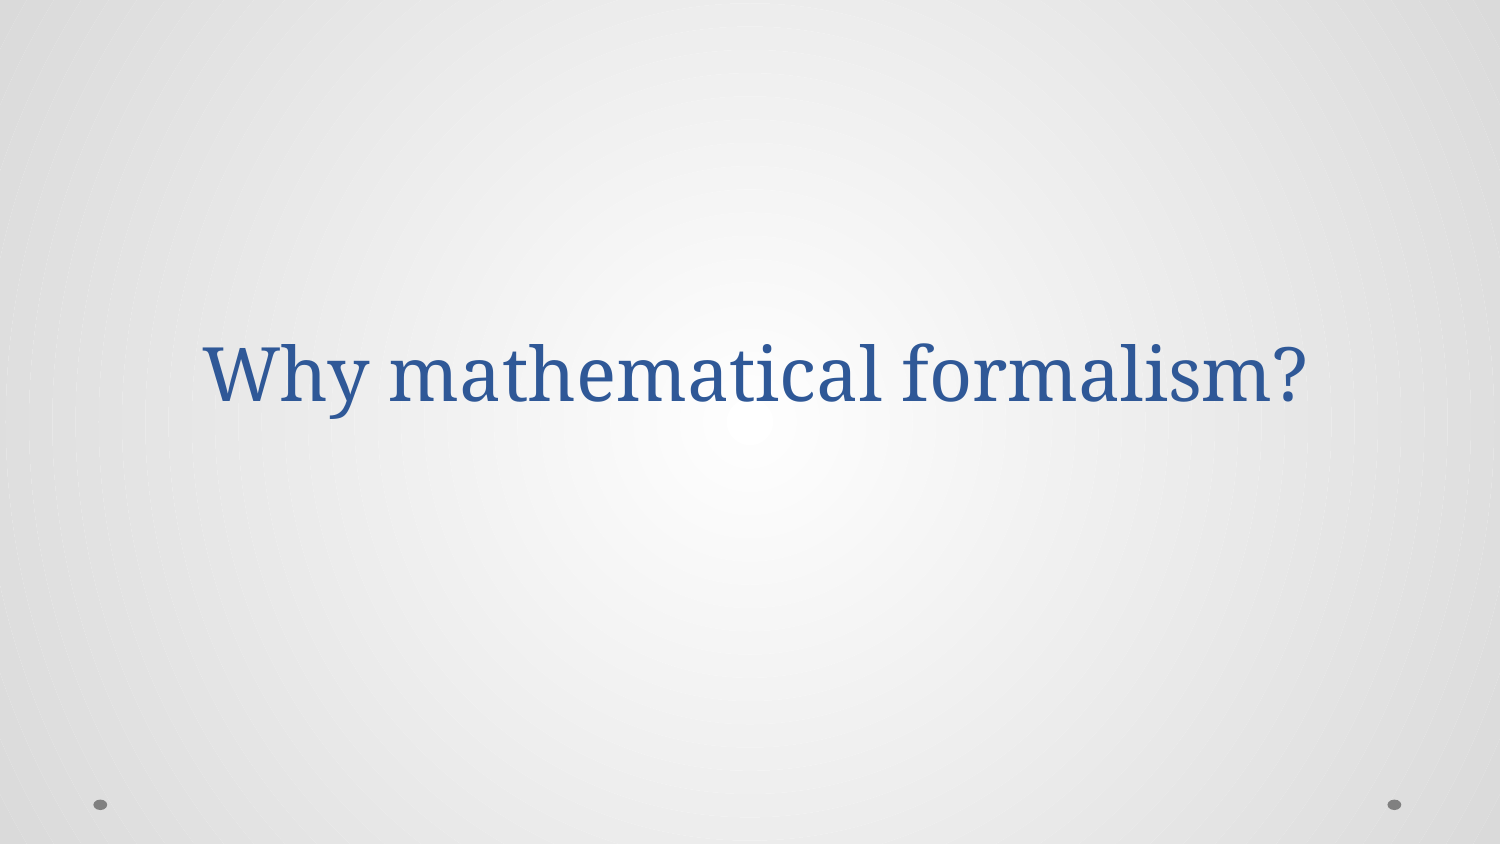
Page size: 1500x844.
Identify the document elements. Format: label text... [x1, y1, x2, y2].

text_box Why mathematical formalism? [118, 115, 1394, 424]
